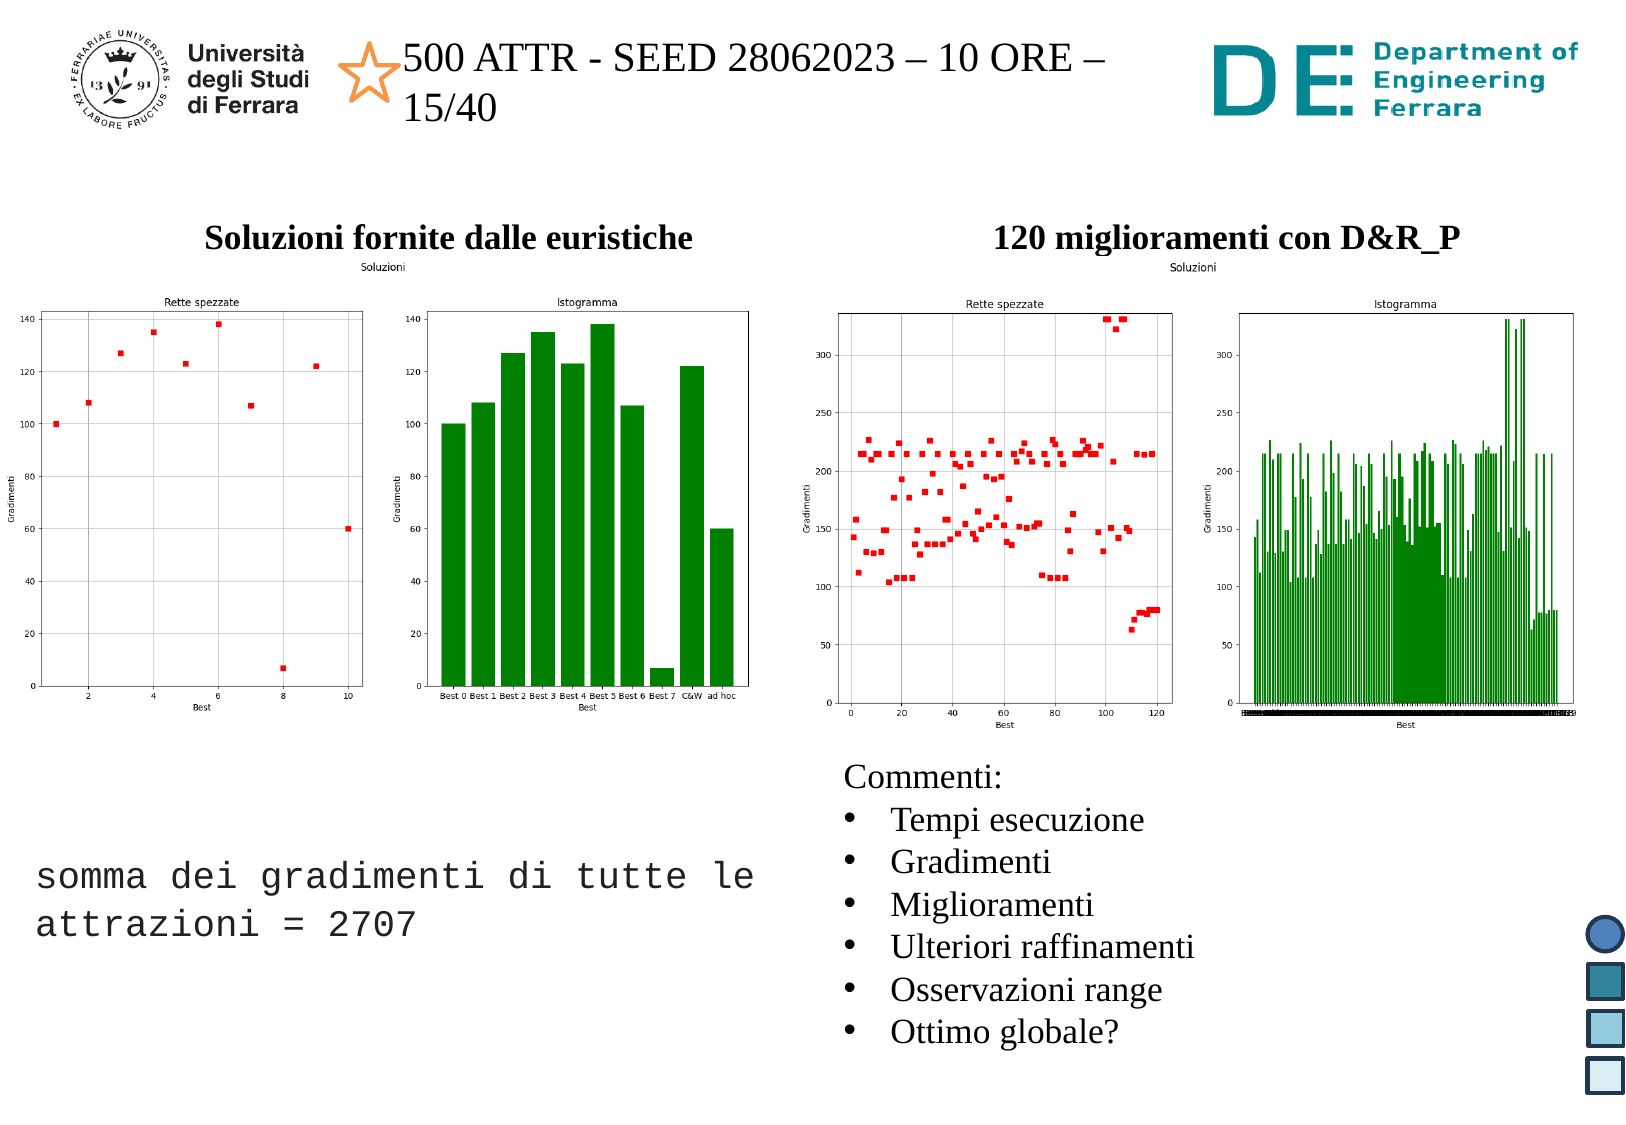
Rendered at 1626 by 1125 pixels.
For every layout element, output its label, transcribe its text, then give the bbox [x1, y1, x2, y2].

title 500 attr - seed 28062023 – 10 ore – 15/40 [387, 16, 1198, 143]
picture [796, 255, 1582, 736]
text_box [339, 43, 399, 102]
text_box Soluzioni fornite dalle euristiche [189, 206, 714, 254]
text_box [1588, 964, 1623, 999]
text_box 120 miglioramenti con D&R_P [977, 206, 1503, 254]
picture [65, 24, 314, 135]
text_box [1587, 1058, 1623, 1094]
text_box [1587, 916, 1623, 952]
picture [0, 256, 754, 718]
text_box Commenti: Tempi esecuzione Gradimenti Miglioramenti Ulteriori raffinamenti Osservazioni range Ottimo globale? [828, 745, 1559, 1101]
picture [1213, 42, 1578, 116]
text_box somma dei gradimenti di tutte le attrazioni = 2707 [20, 839, 777, 952]
text_box [1588, 1011, 1624, 1046]
